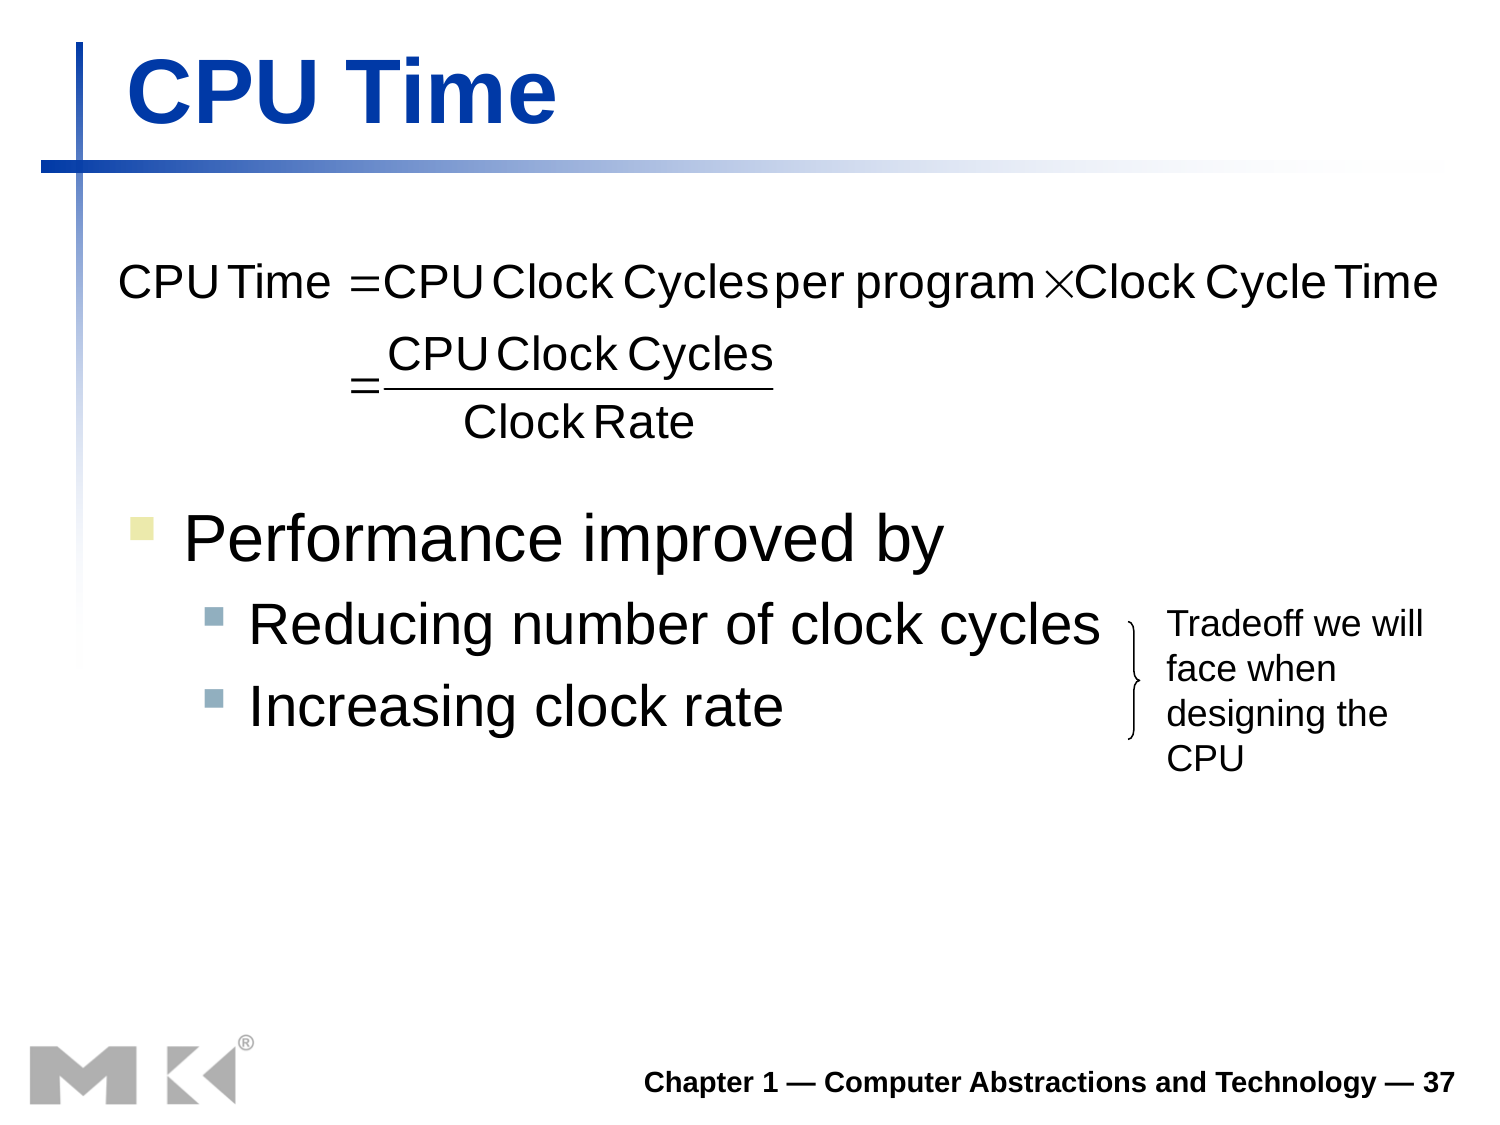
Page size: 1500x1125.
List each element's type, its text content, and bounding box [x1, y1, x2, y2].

text_box [1128, 621, 1140, 740]
text_box Chapter 1 — Computer Abstractions and Technology — <number> [277, 1046, 1471, 1106]
text_box CPU Time [112, 23, 1467, 149]
picture [29, 1034, 255, 1105]
picture [110, 253, 1453, 451]
text_box Performance improved by Reducing number of clock cycles Increasing clock rate [112, 486, 1469, 1023]
text_box Tradeoff we will face when designing the CPU [1151, 591, 1465, 787]
